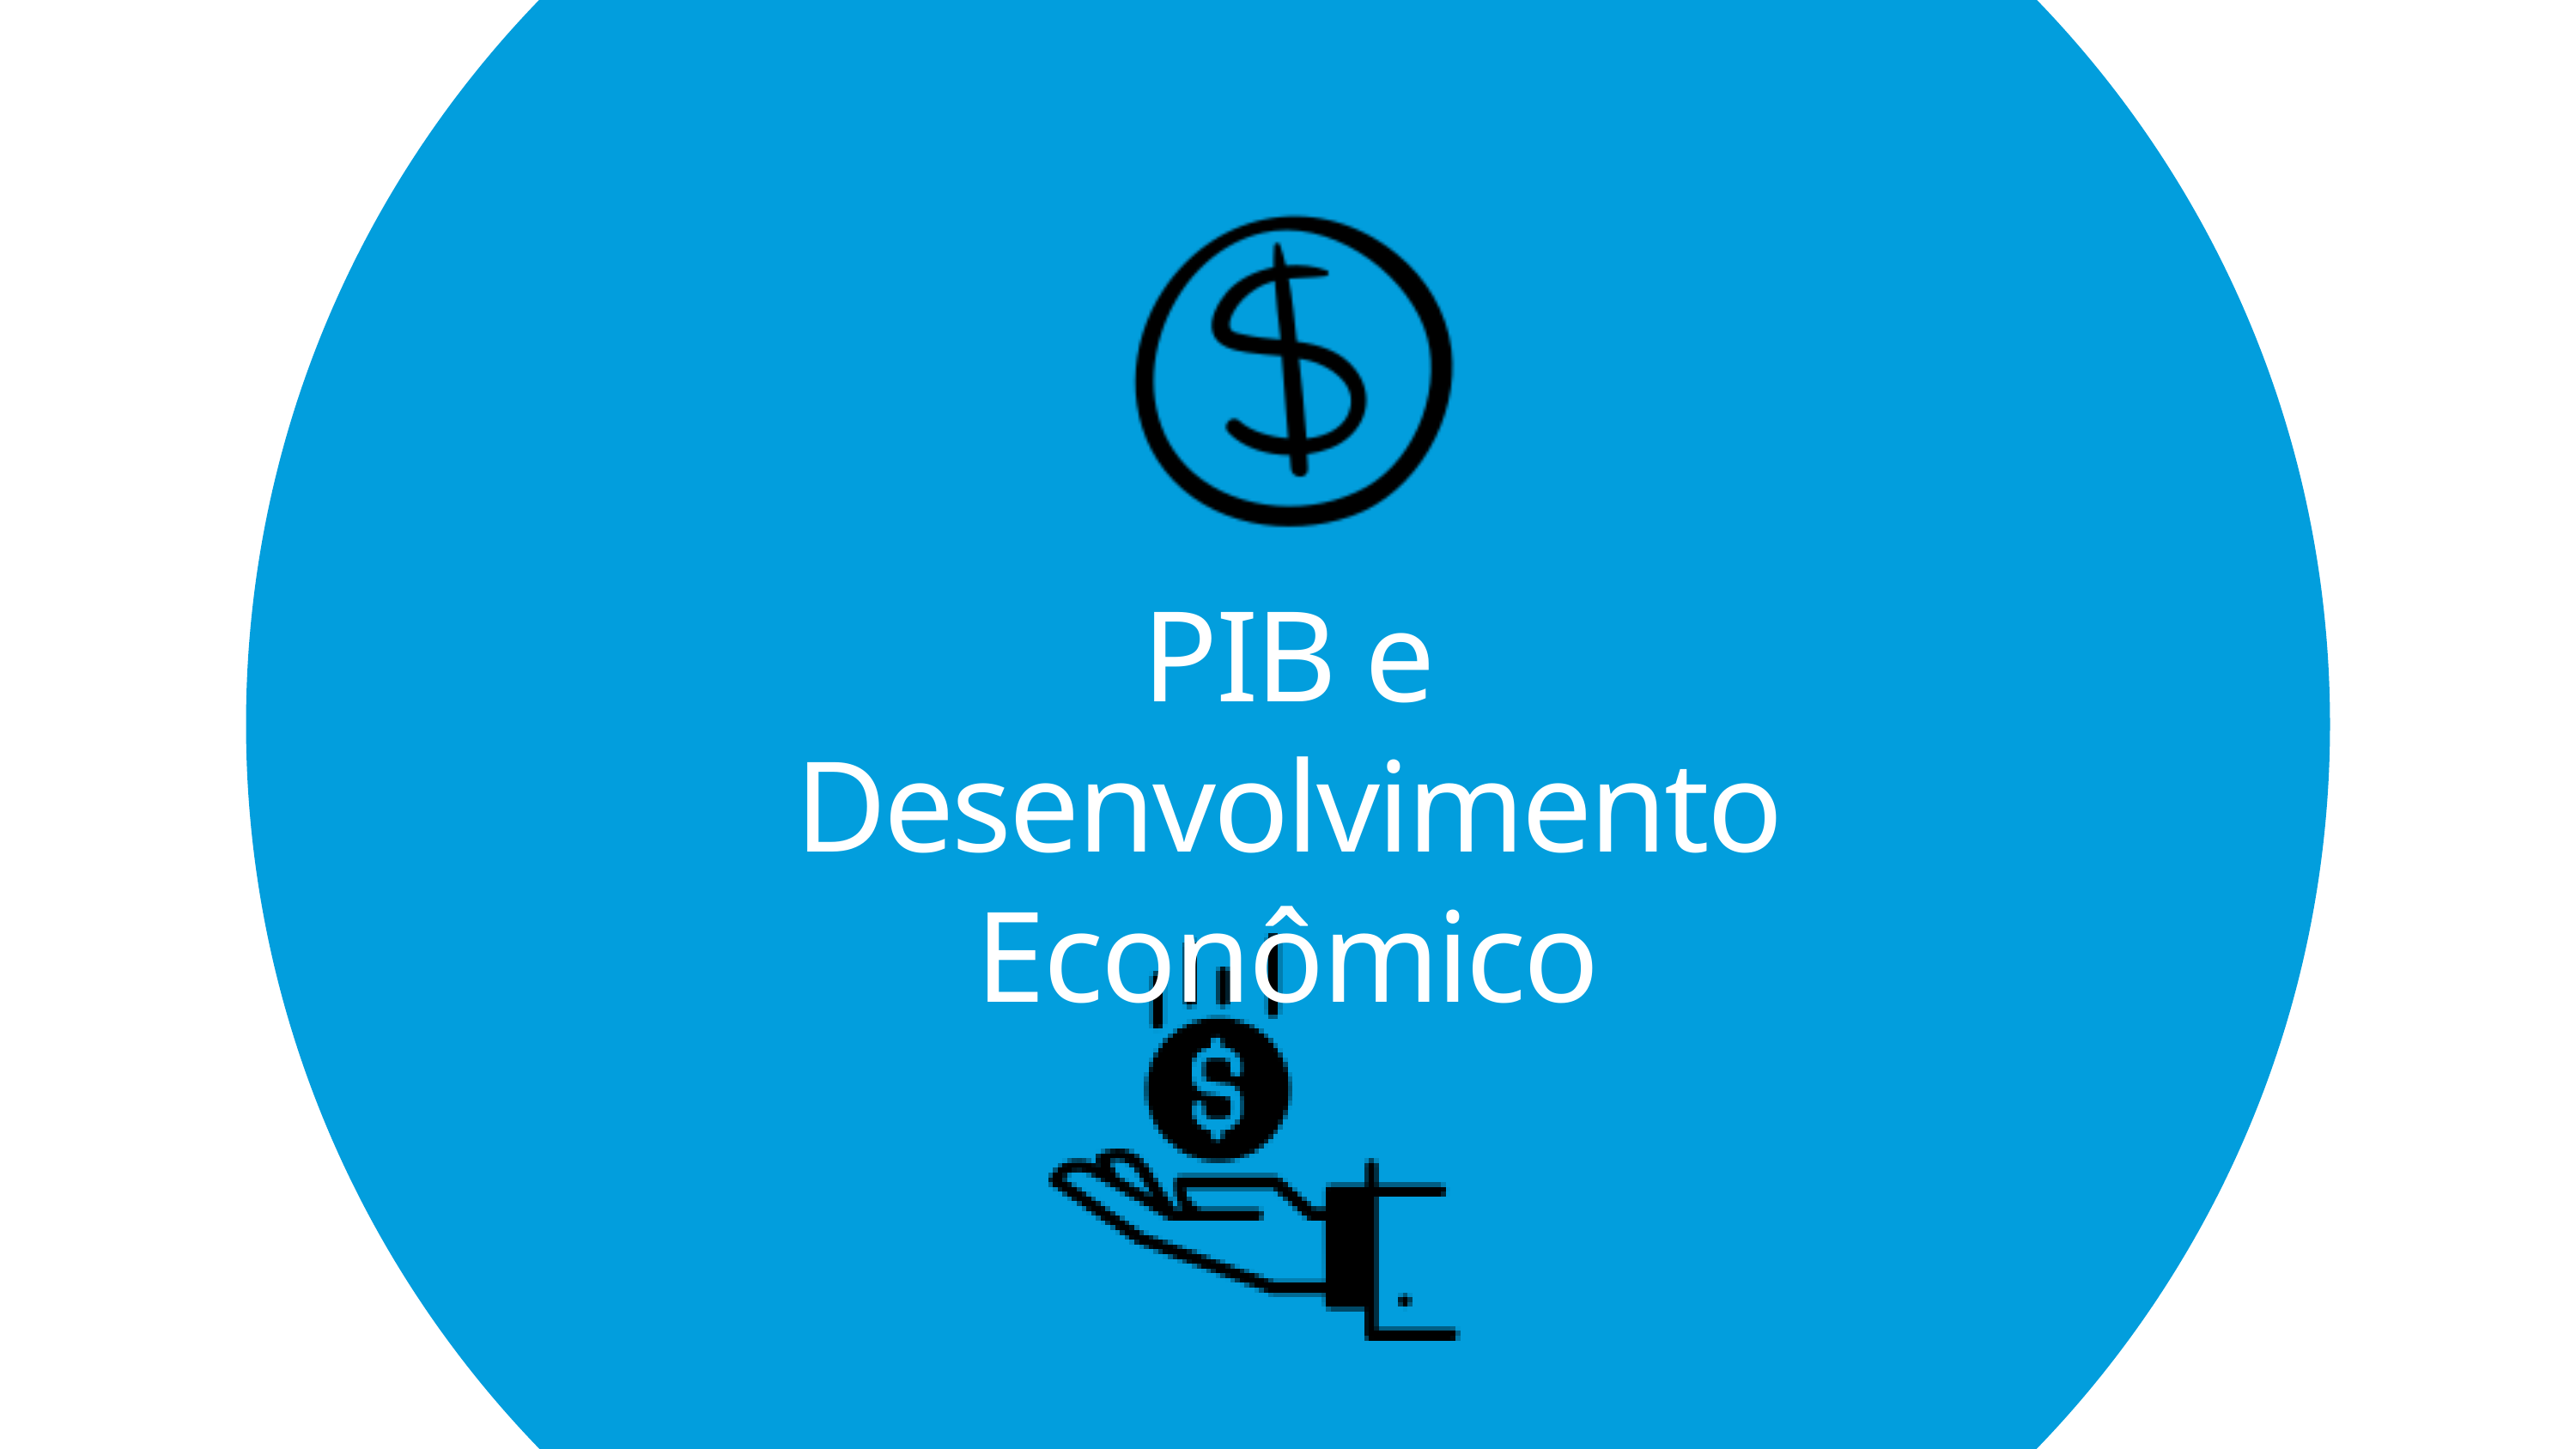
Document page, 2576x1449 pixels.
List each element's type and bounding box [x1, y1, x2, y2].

text_box [246, 0, 2330, 1449]
